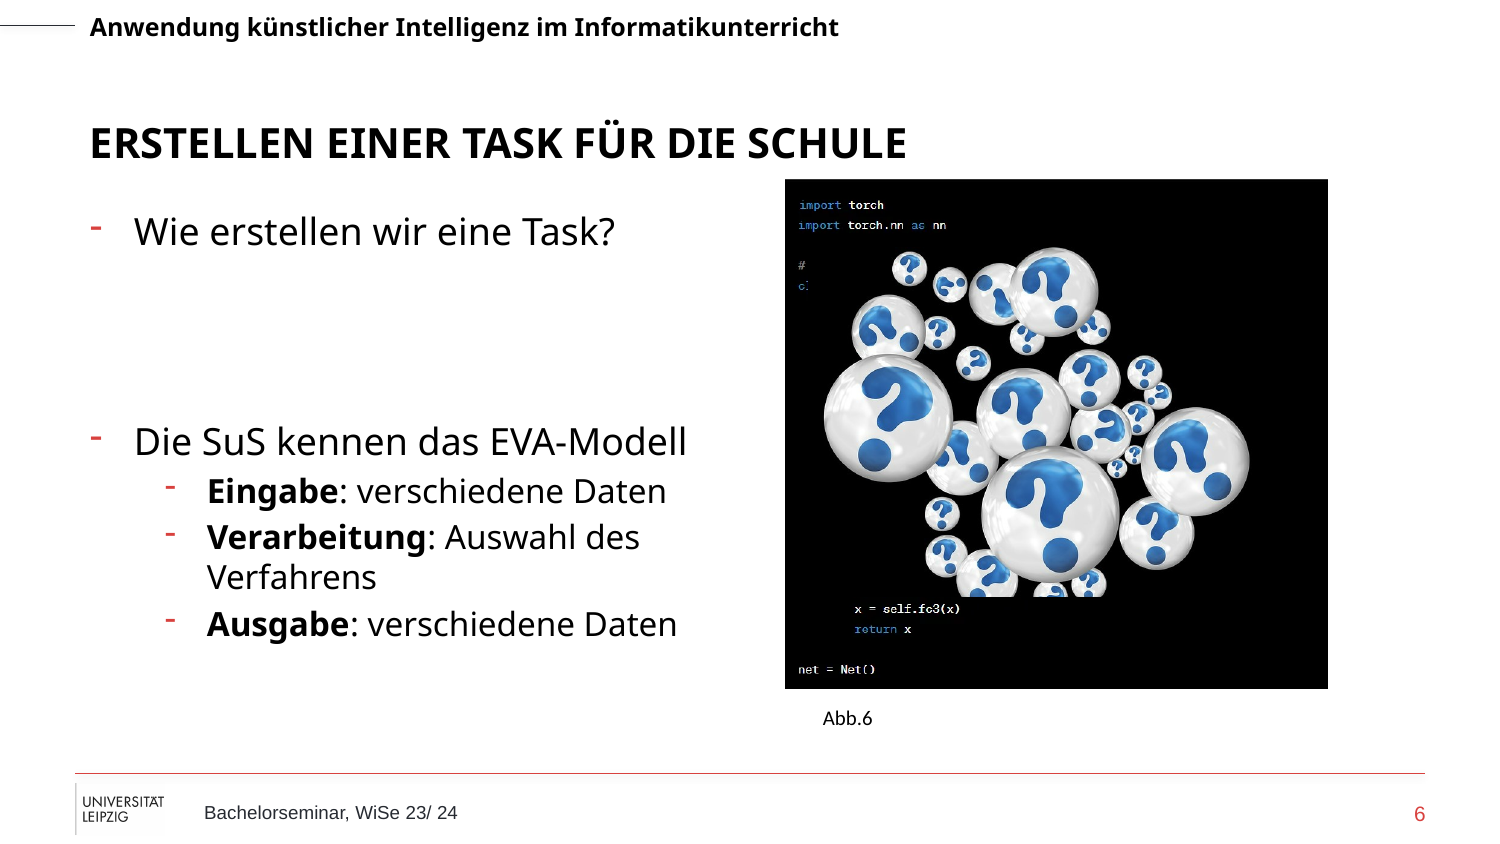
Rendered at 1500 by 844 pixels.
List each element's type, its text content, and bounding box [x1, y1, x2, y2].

text_box Abb.6 [808, 697, 1279, 737]
slide_number 6 [1303, 800, 1426, 834]
picture [75, 782, 165, 836]
list Wie erstellen wir eine Task? Die SuS kennen das EVA-Modell Eingabe: verschiedene Daten Verarbeitung: Auswahl des Verfahrens Ausgabe: verschiedene Daten [75, 200, 713, 756]
title Erstellen einer Task für die Schule [75, 50, 1426, 175]
picture [785, 179, 1328, 689]
